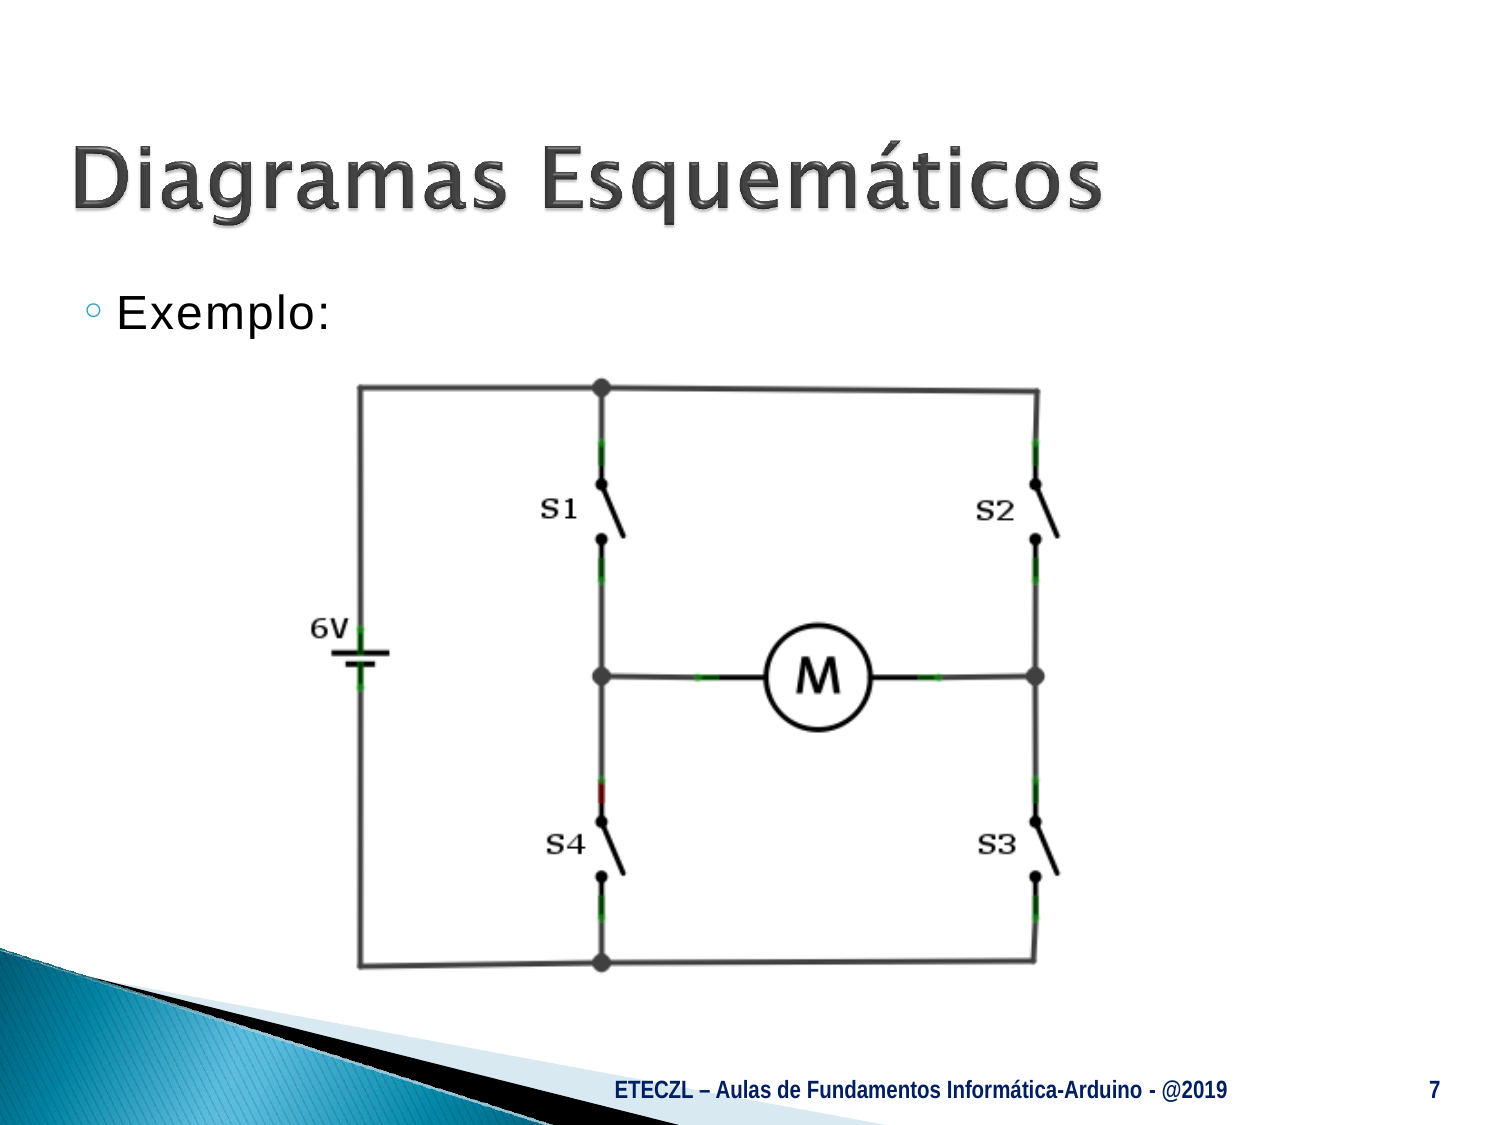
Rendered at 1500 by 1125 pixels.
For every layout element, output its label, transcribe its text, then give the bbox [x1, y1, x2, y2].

text_box Exemplo: [77, 295, 336, 339]
text_box [12, 107, 1188, 295]
text_box [299, 361, 1081, 985]
footer ETECZL – Aulas de Fundamentos Informática-Arduino - @2019 [612, 1072, 1364, 1125]
picture [0, 948, 558, 1125]
slide_number 7 [1424, 1072, 1468, 1125]
